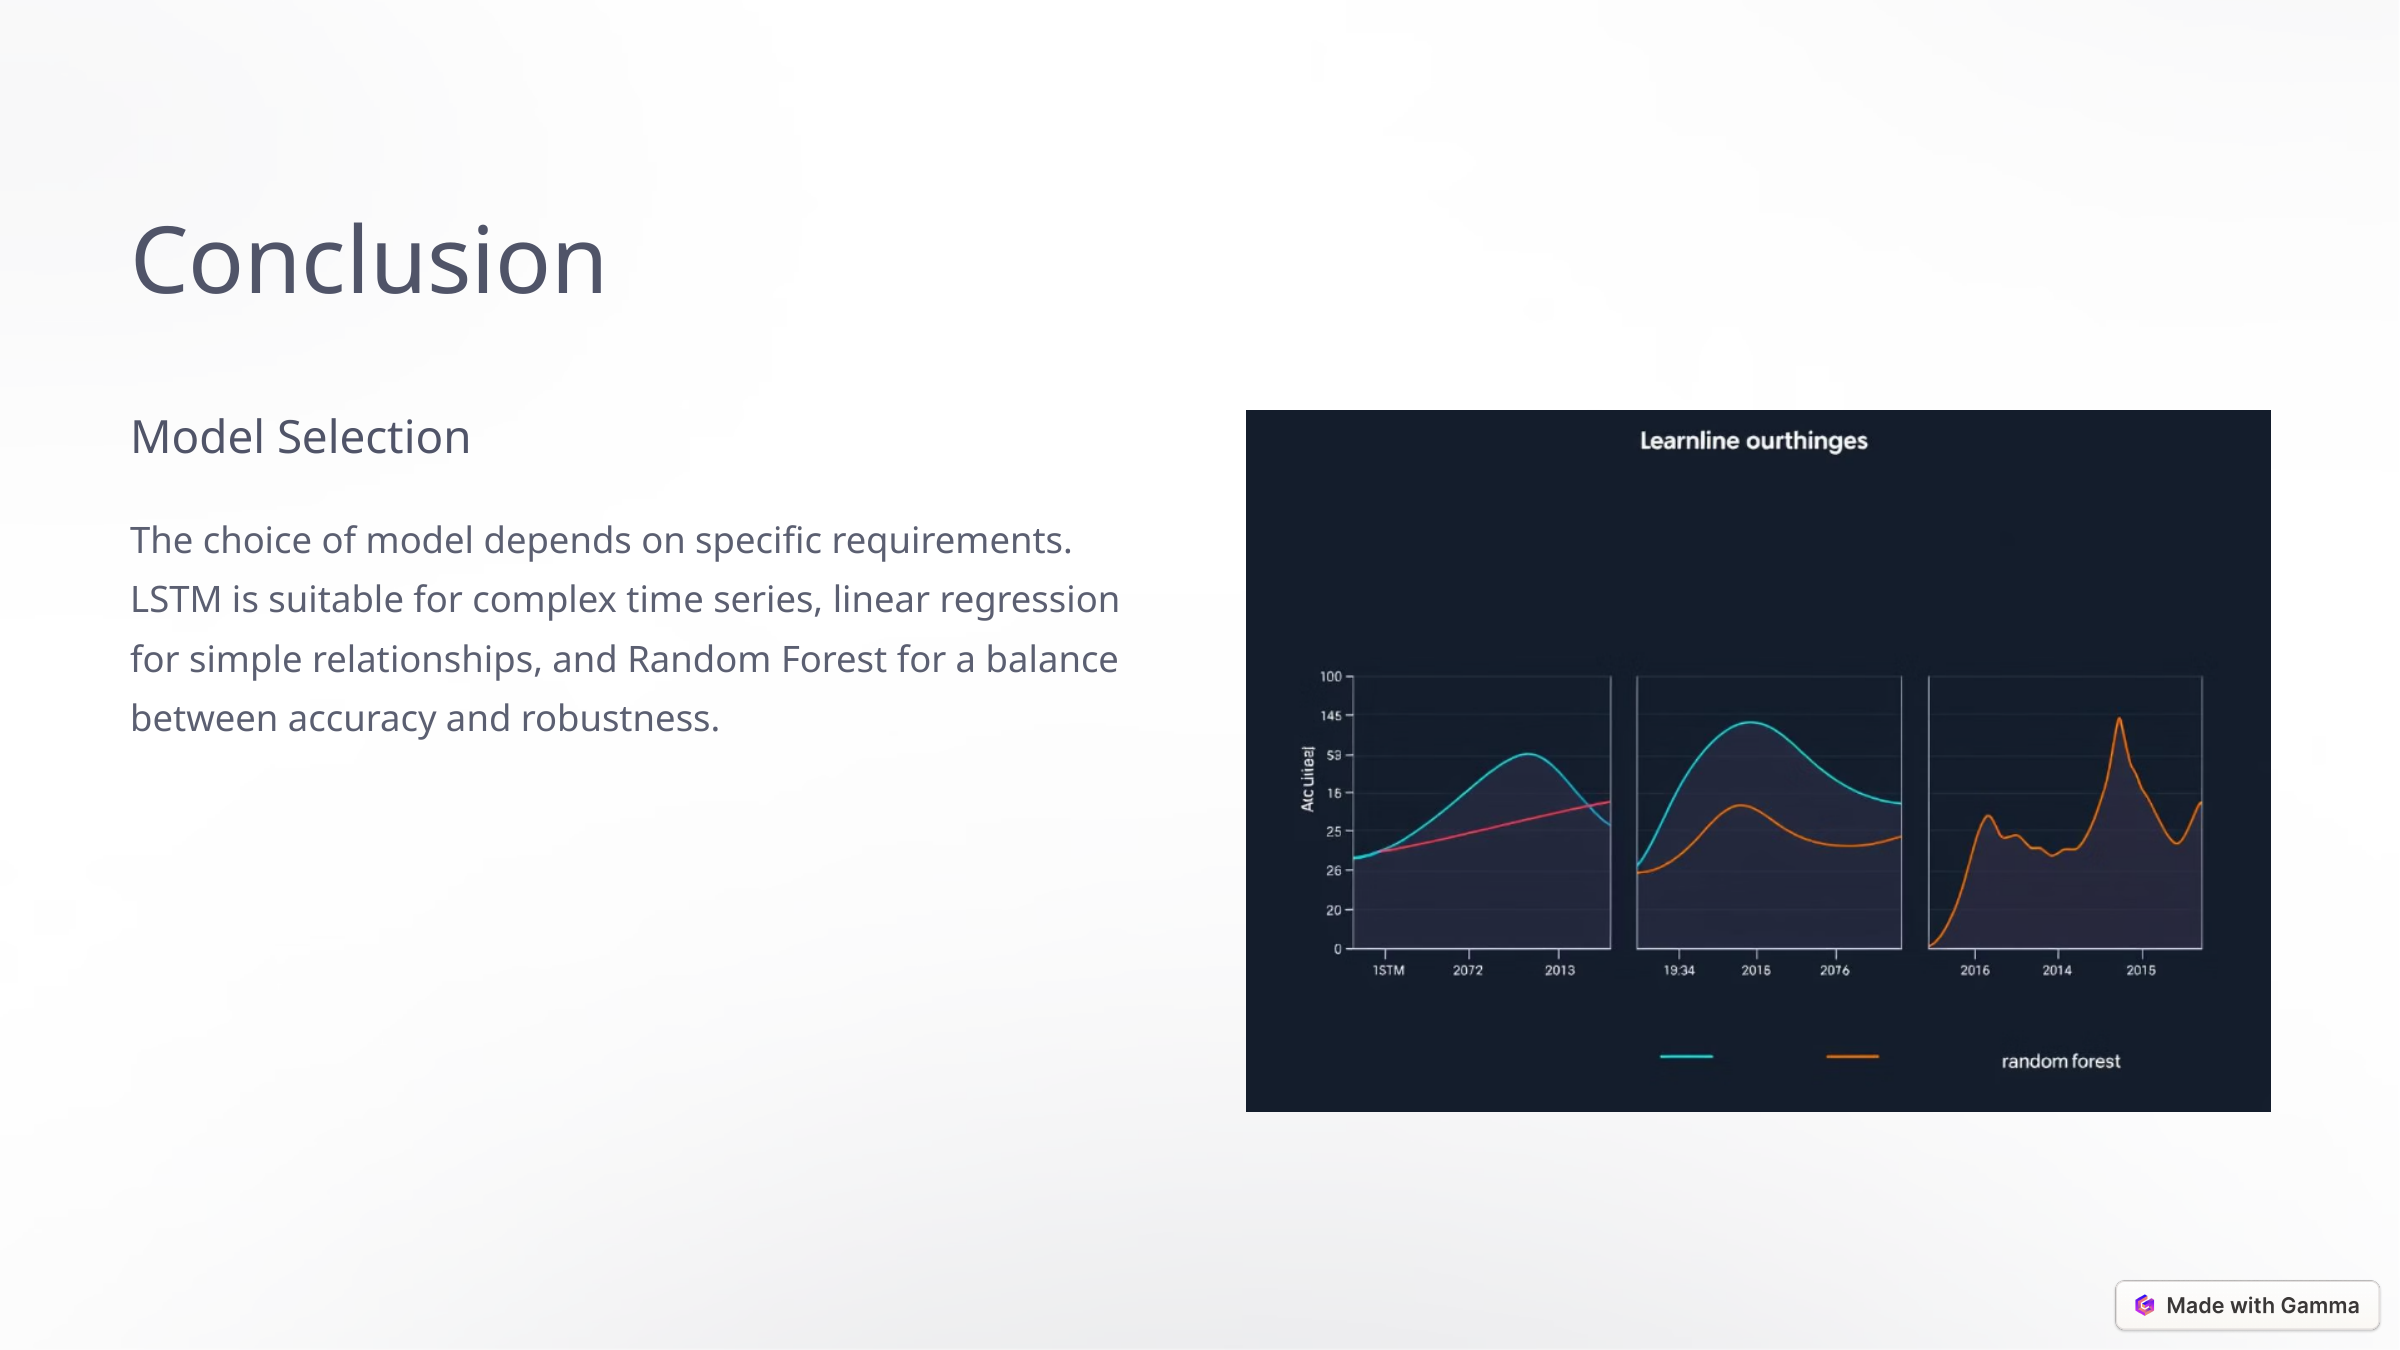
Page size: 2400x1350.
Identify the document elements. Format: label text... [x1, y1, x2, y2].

text_box The choice of model depends on specific requirements. LSTM is suitable for complex time series, linear regression for simple relationships, and Random Forest for a balance between accuracy and robustness. [130, 501, 1155, 740]
picture [1246, 410, 2271, 1112]
picture [2106, 1271, 2389, 1339]
text_box Conclusion [130, 196, 1061, 313]
text_box Model Selection [130, 405, 596, 464]
